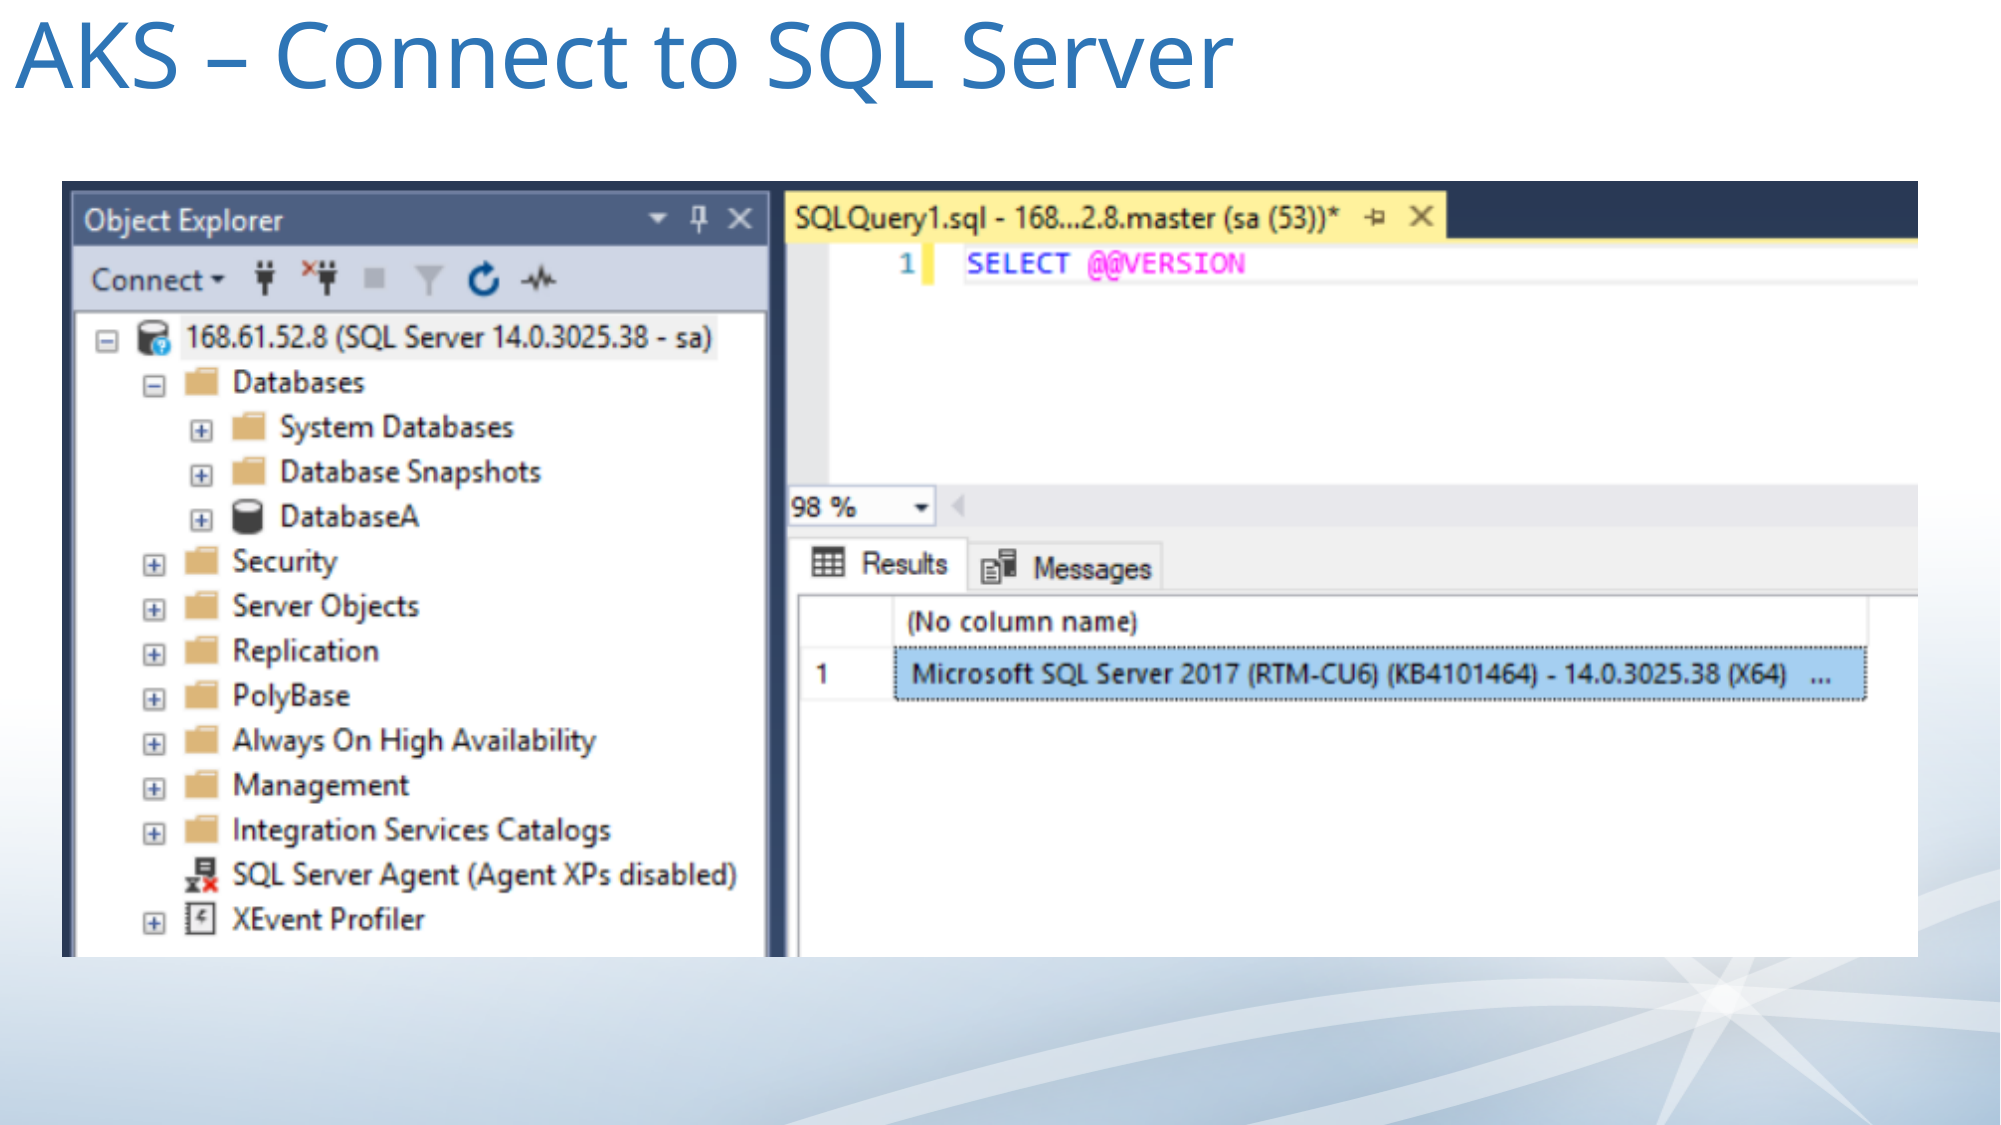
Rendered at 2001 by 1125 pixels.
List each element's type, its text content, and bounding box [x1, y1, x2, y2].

title AKS – Connect to SQL Server [0, 0, 1671, 117]
list [81, 168, 1955, 1064]
picture [0, 0, 2001, 1125]
